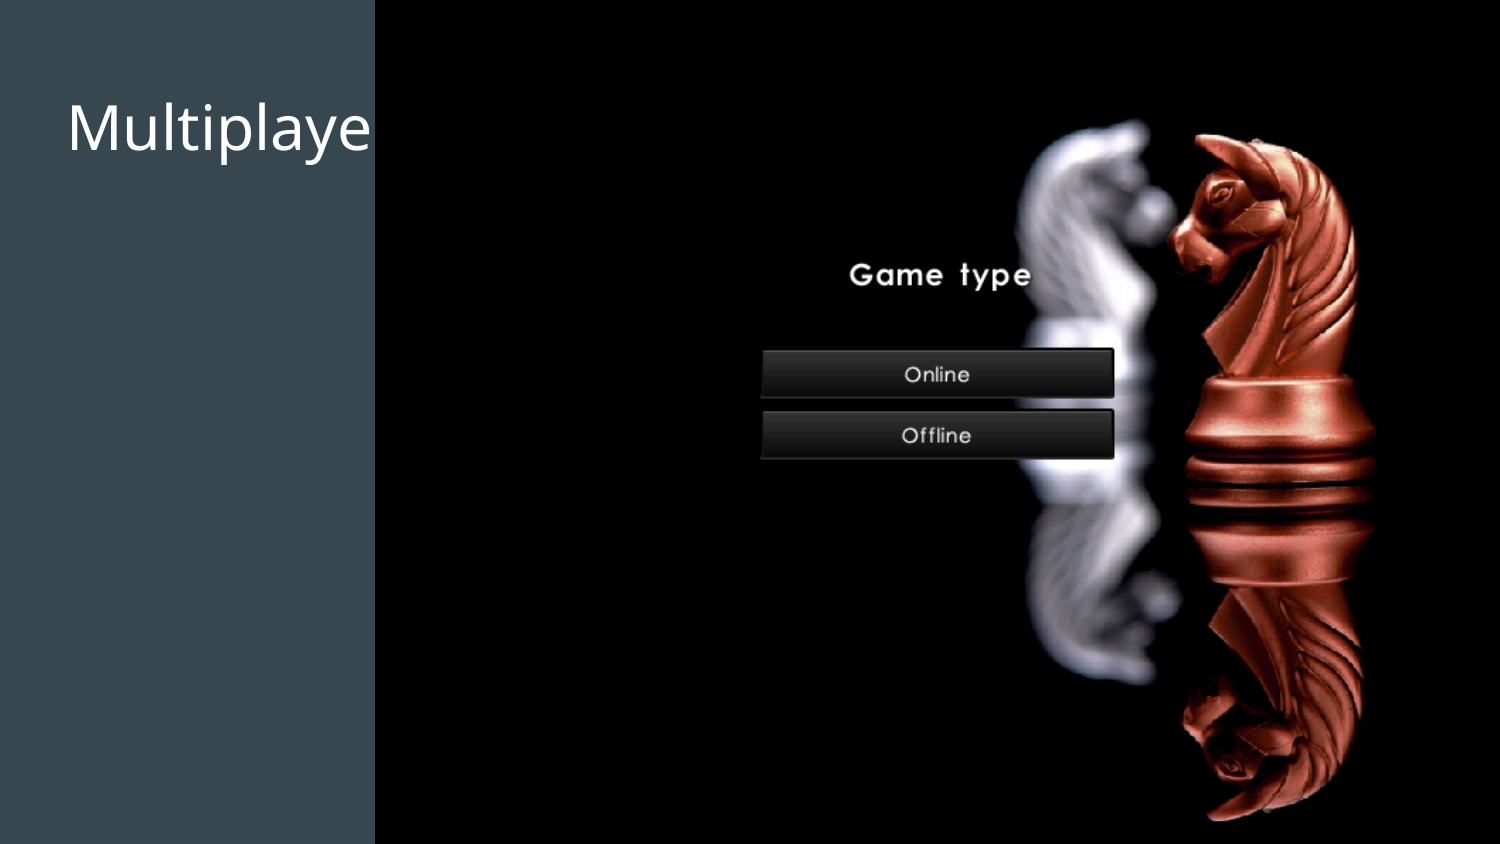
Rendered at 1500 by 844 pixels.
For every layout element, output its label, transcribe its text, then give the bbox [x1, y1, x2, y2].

title Multiplayer [51, 72, 370, 167]
picture [375, 0, 1500, 844]
